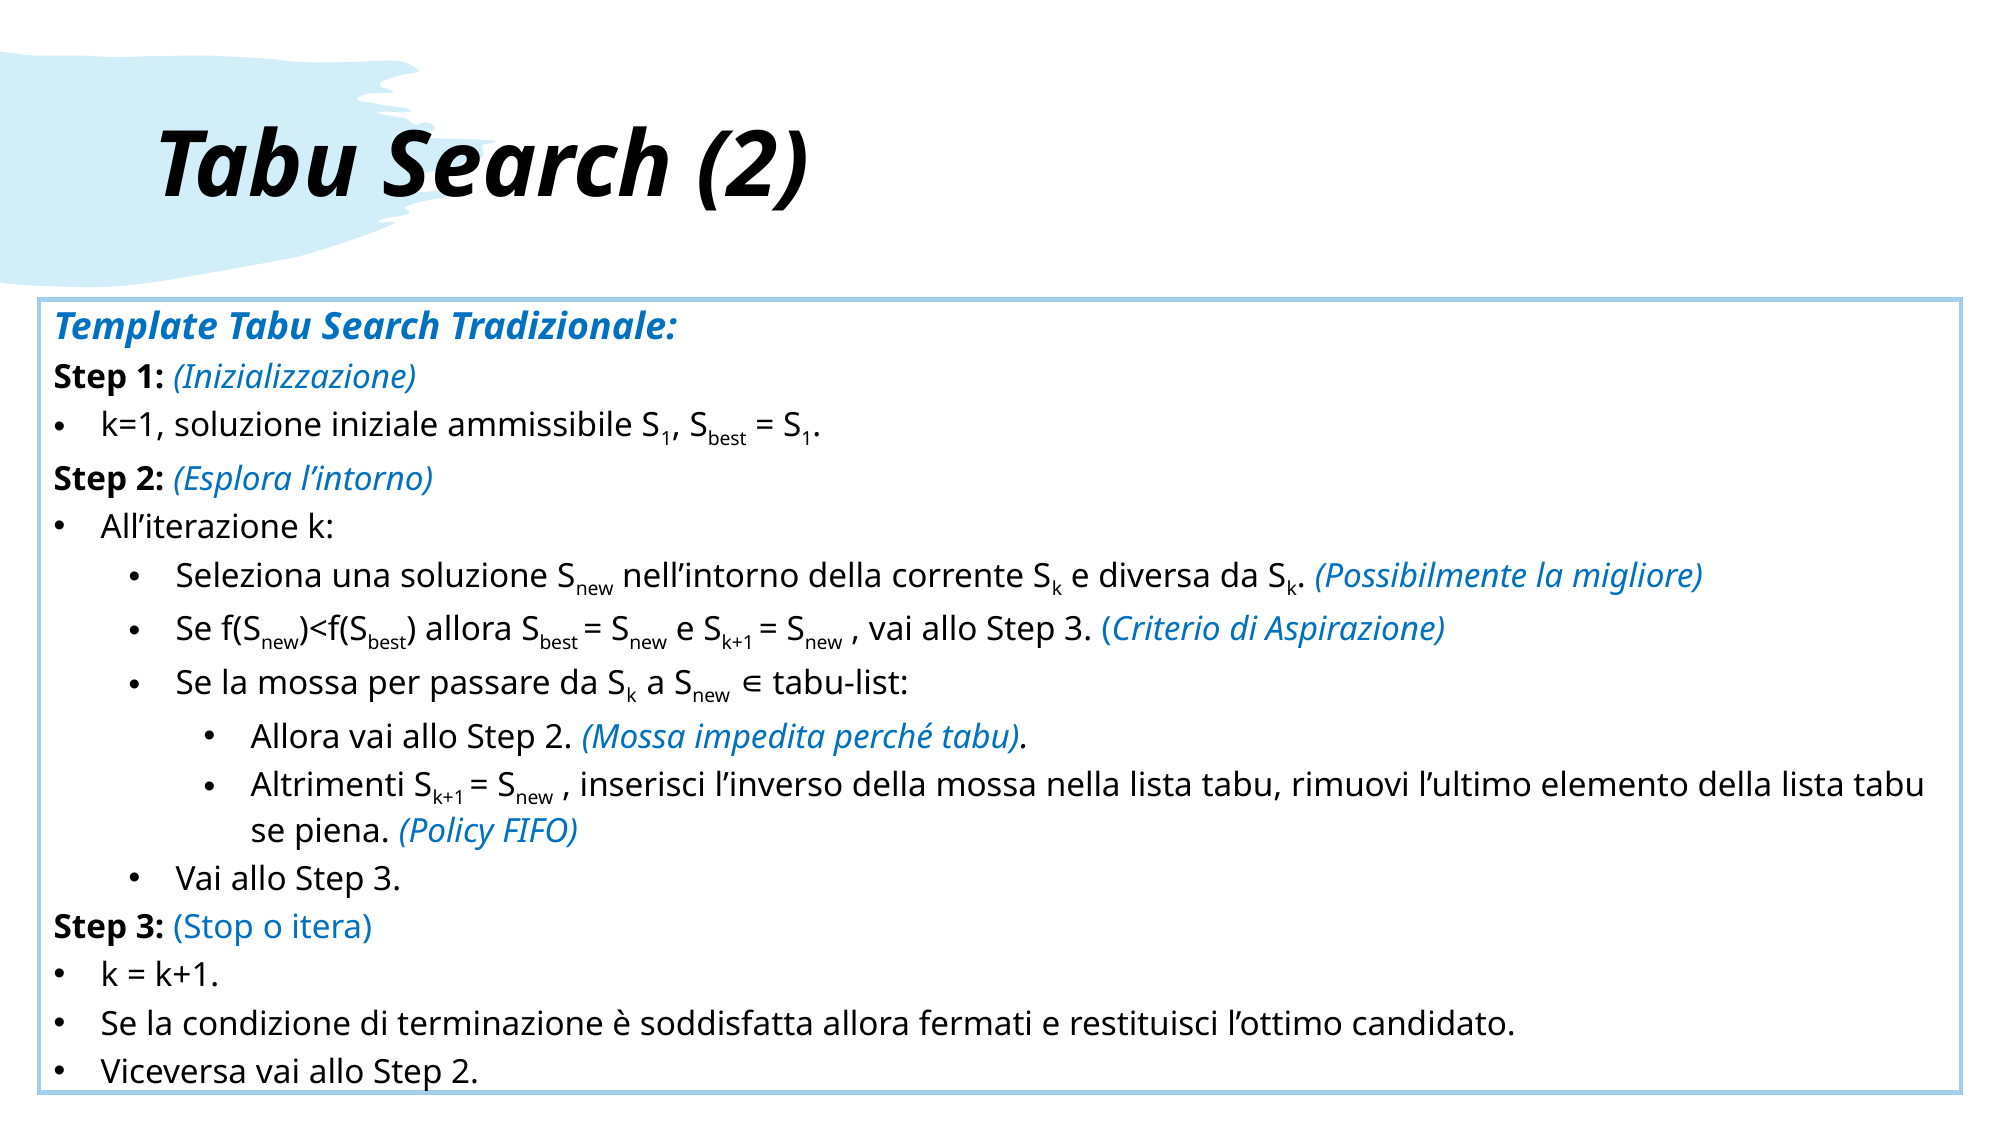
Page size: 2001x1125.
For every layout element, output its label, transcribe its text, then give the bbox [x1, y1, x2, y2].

title Tabu Search (2) [138, 34, 1463, 298]
text_box Template Tabu Search Tradizionale: Step 1: (Inizializzazione) k=1, soluzione iniziale ammissibile S1, Sbest = S1. Step 2: (Esplora l’intorno) All’iterazione k: Seleziona una soluzione Snew nell’intorno della corrente Sk e diversa da Sk. (Possibilmente la migliore) Se f(Snew)<f(Sbest) allora Sbest = Snew e Sk+1 = Snew , vai allo Step 3. (Criterio di Aspirazione) Se la mossa per passare da Sk a Snew ∊ tabu-list: Allora vai allo Step 2. (Mossa impedita perché tabu). Altrimenti Sk+1 = Snew , inserisci l’inverso della mossa nella lista tabu, rimuovi l’ultimo elemento della lista tabu se piena. (Policy FIFO) Vai allo Step 3. Step 3: (Stop o itera) k = k+1. Se la condizione di terminazione è soddisfatta allora fermati e restituisci l’ottimo candidato. Viceversa vai allo Step 2. [38, 298, 1962, 1093]
